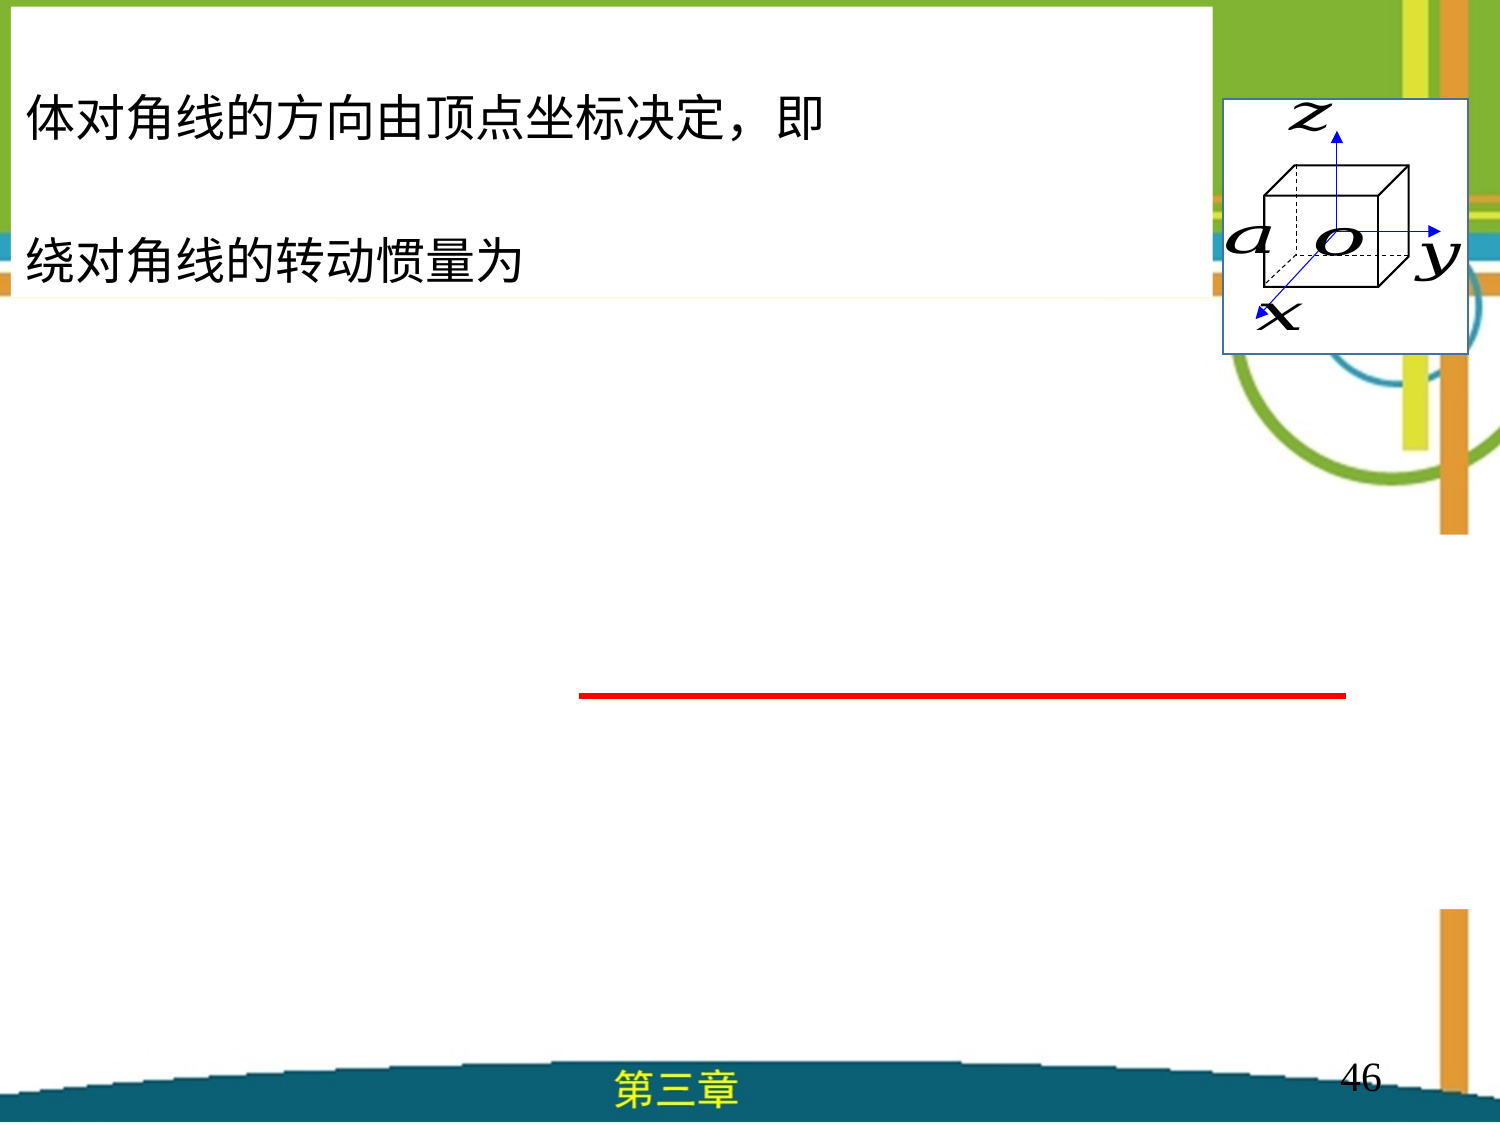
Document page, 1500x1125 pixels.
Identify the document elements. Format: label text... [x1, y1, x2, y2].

slide_number 46 [1059, 1042, 1397, 1103]
picture [0, 0, 1500, 1125]
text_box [1223, 86, 1469, 355]
